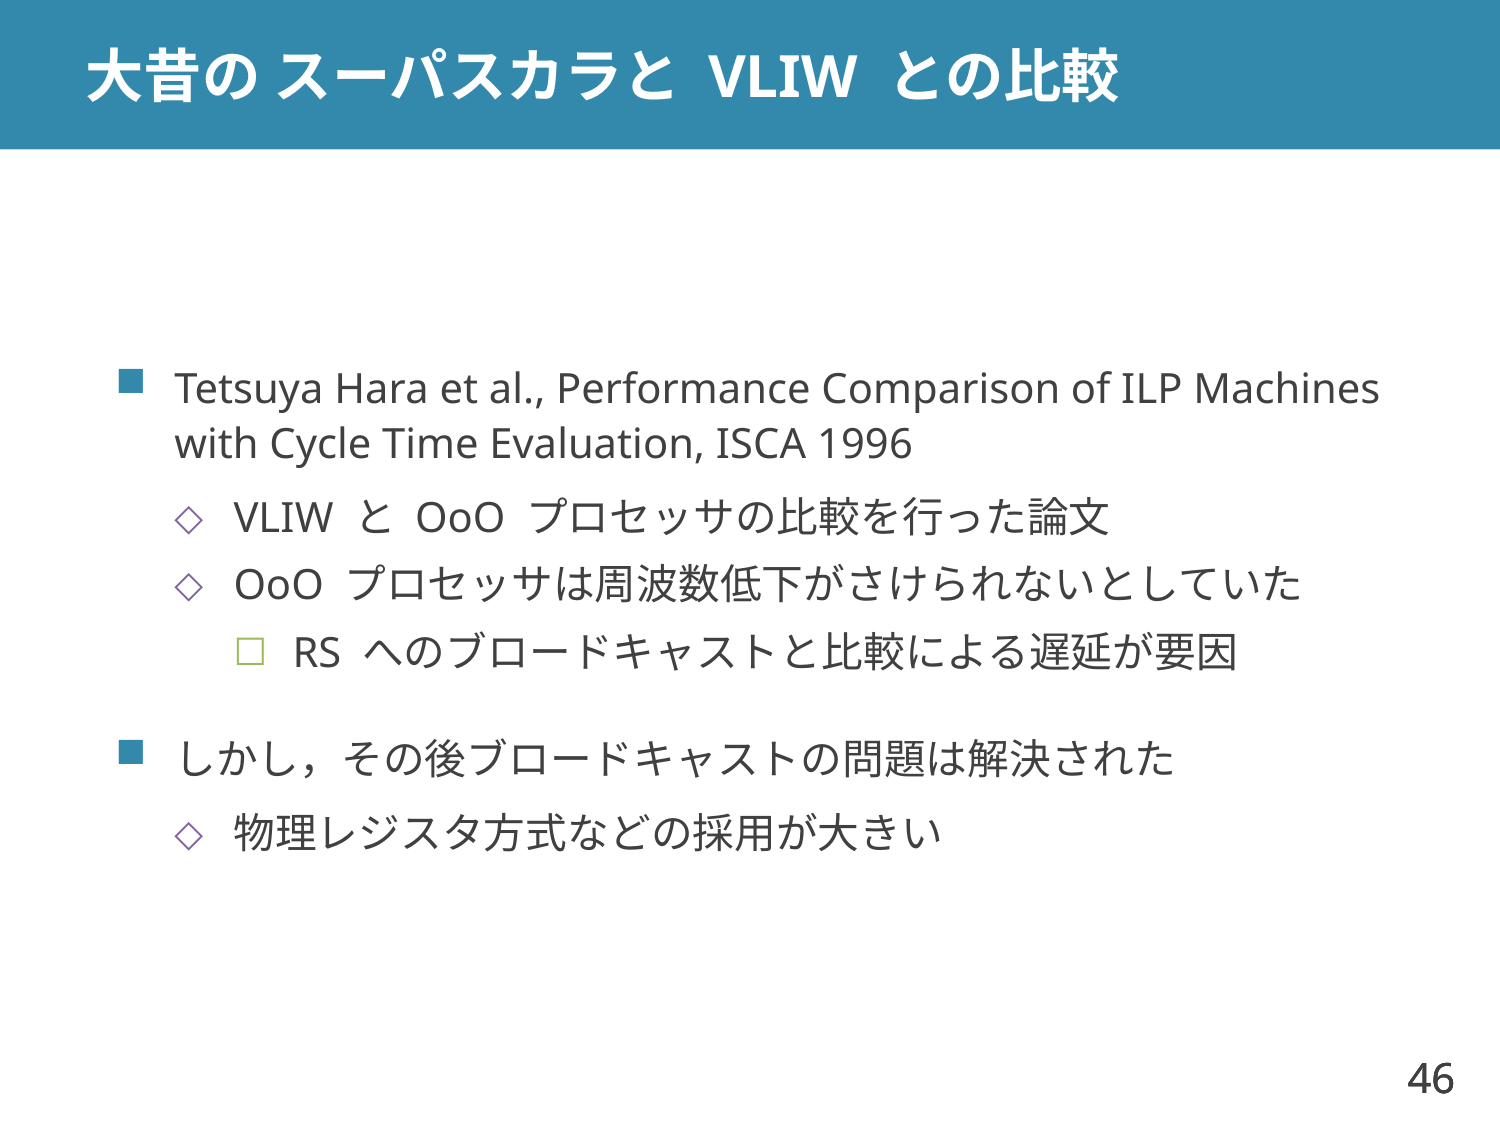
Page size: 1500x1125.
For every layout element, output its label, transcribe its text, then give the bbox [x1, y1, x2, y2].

list Tetsuya Hara et al., Performance Comparison of ILP Machines with Cycle Time Evaluation, ISCA 1996 VLIW と OoO プロセッサの比較を行った論文 OoO プロセッサは周波数低下がさけられないとしていた RS へのブロードキャストと比較による遅延が要因 しかし，その後ブロードキャストの問題は解決された 物理レジスタ方式などの採用が大きい [100, 178, 1459, 1036]
title 大昔の スーパスカラと VLIW との比較 [70, 0, 1500, 150]
